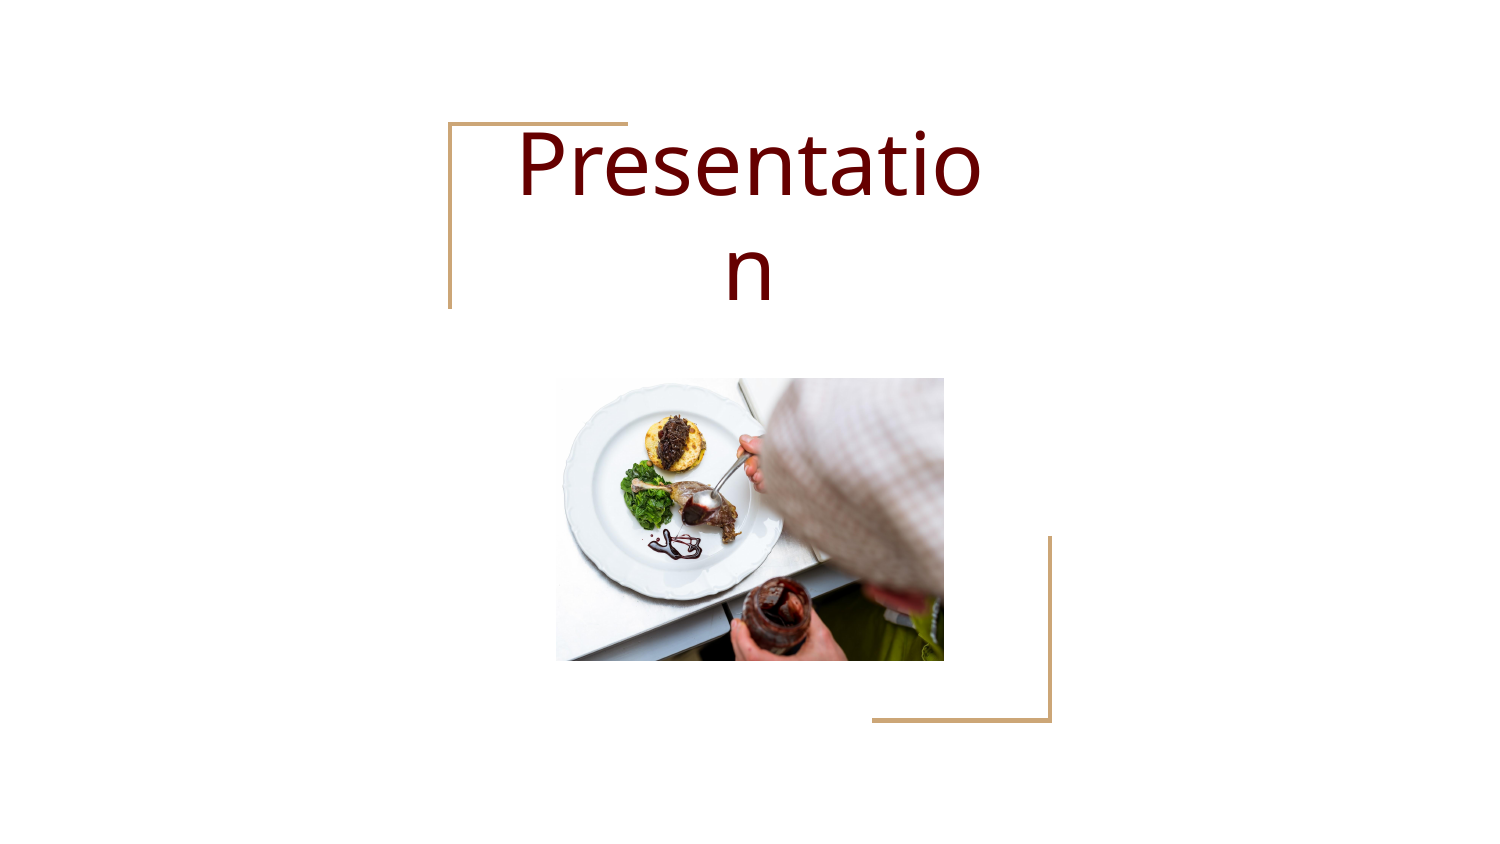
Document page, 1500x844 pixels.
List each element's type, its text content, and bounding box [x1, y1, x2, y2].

title Presentation [499, 195, 1001, 336]
picture [556, 378, 944, 662]
